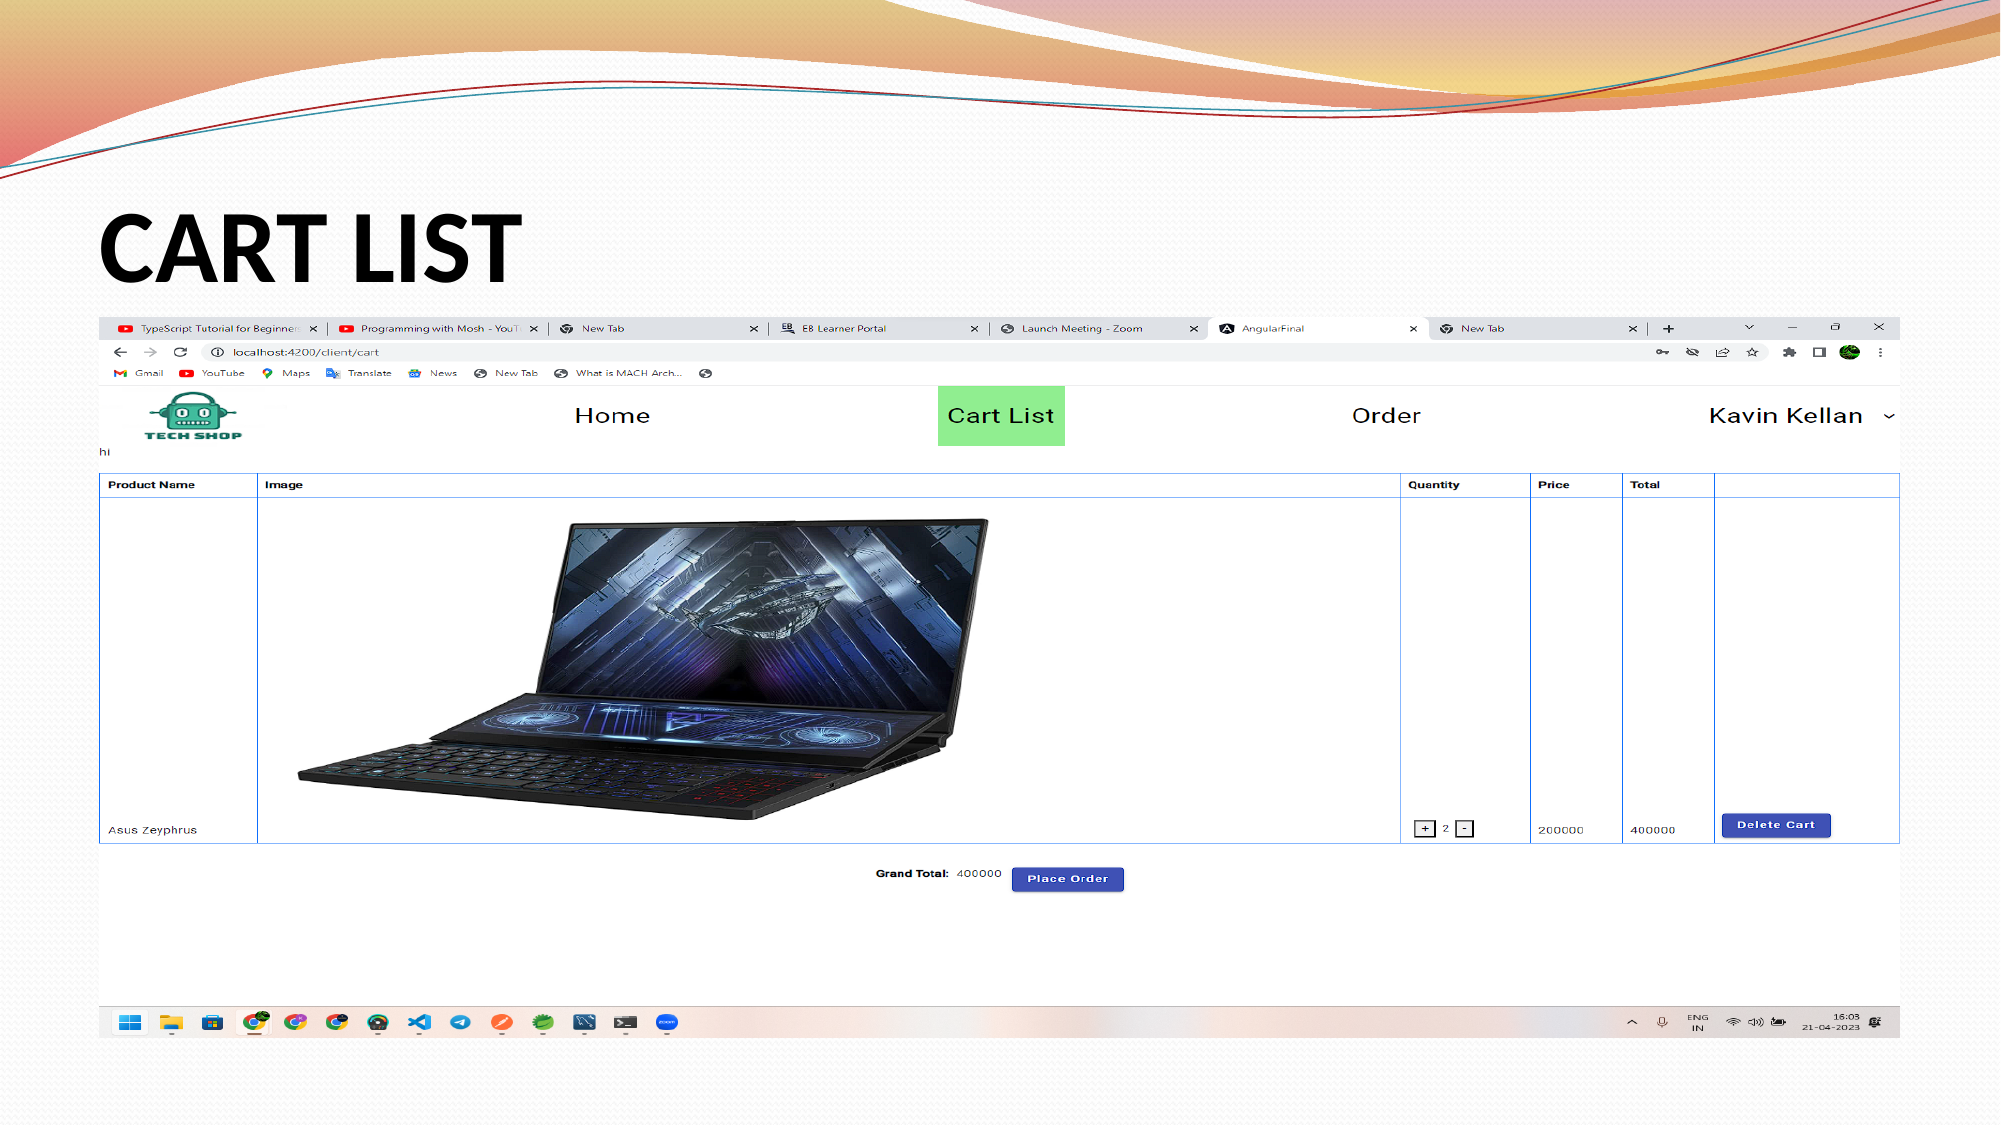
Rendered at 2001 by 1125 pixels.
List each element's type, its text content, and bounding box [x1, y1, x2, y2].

picture [99, 317, 1901, 1038]
title CART LIST [99, 115, 1900, 303]
